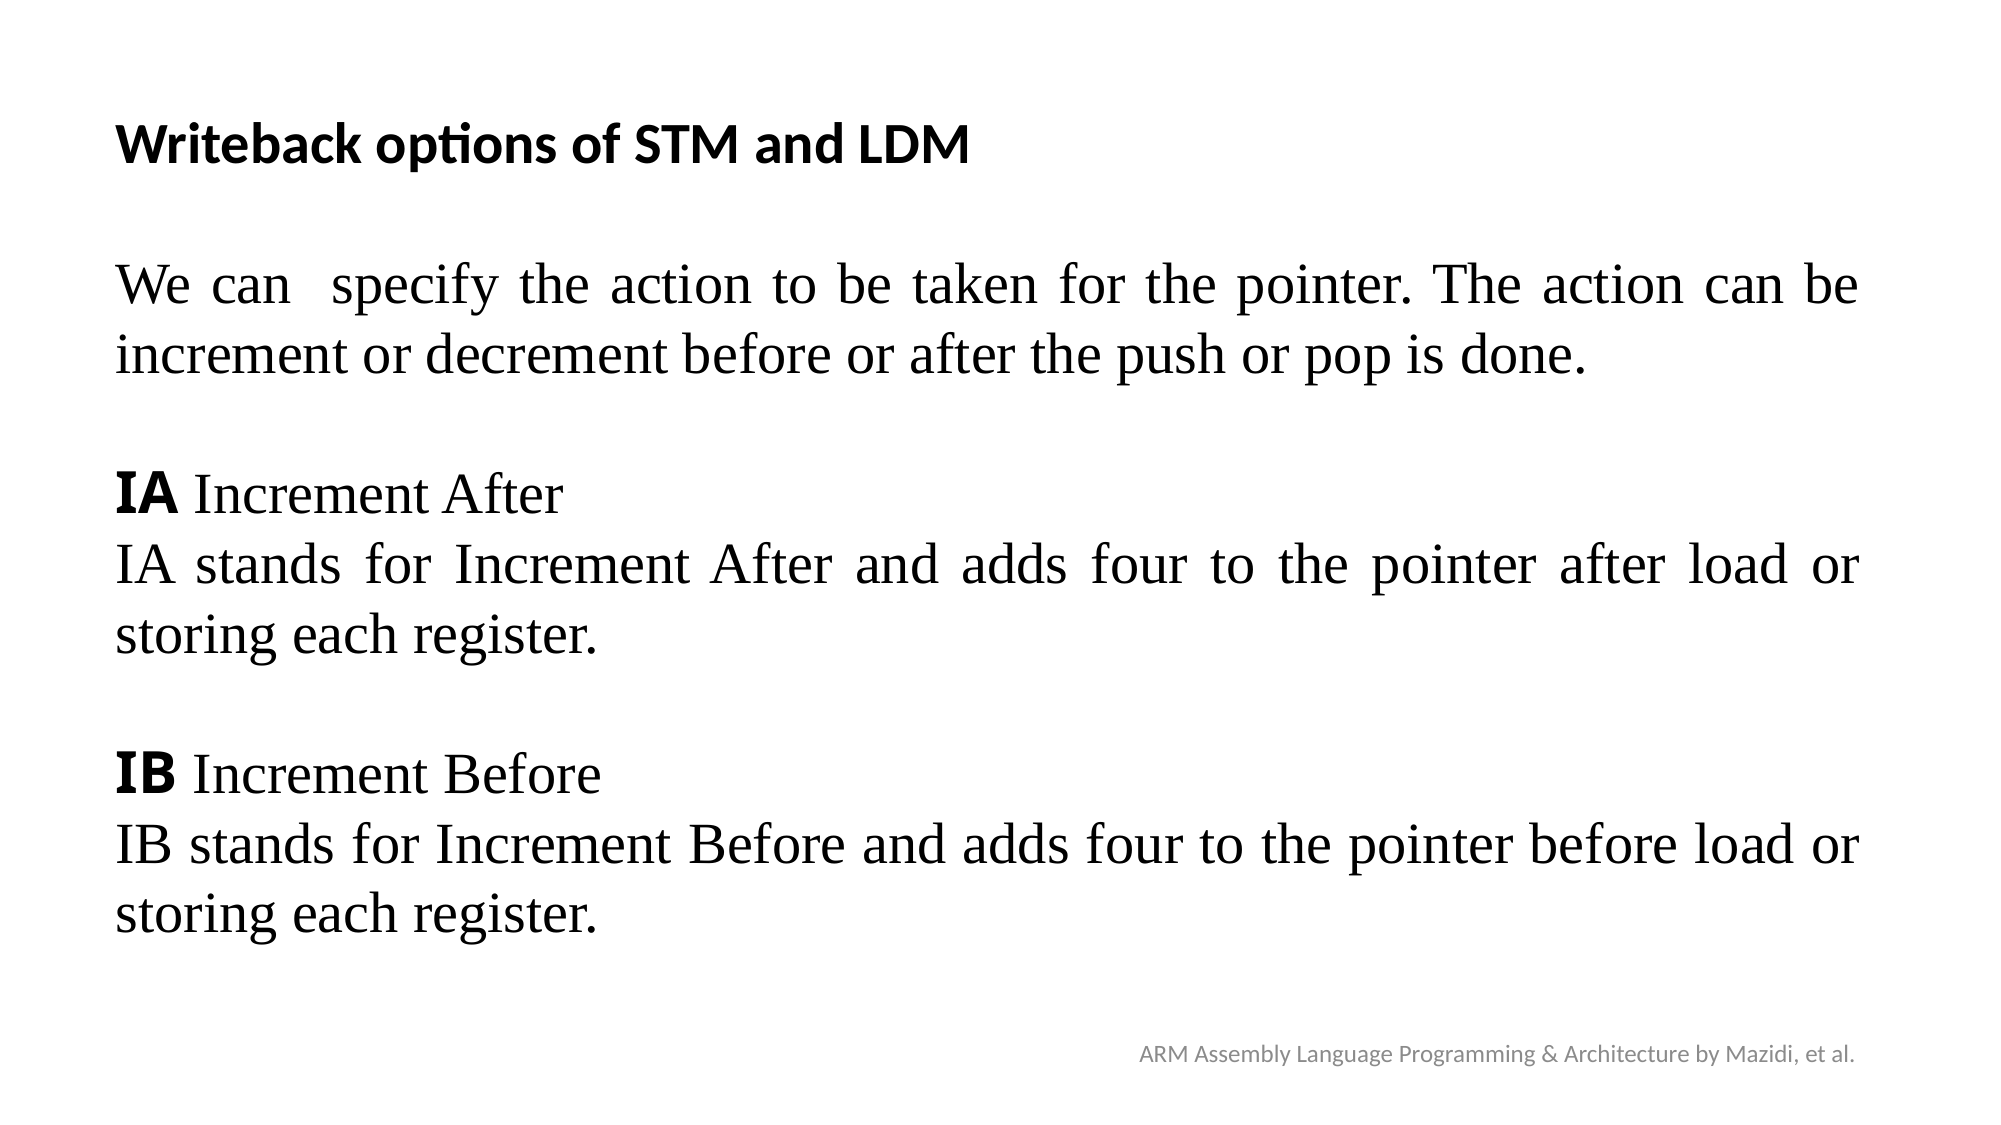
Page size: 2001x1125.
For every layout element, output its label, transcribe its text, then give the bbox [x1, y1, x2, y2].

footer ARM Assembly Language Programming & Architecture by Mazidi, et al. [1099, 1022, 1898, 1082]
text_box Writeback options of STM and LDM We can specify the action to be taken for the pointer. The action can be increment or decrement before or after the push or pop is done. Option Description IA Increment After IA stands for Increment After and adds four to the pointer after load or storing each register. IB Increment Before IB stands for Increment Before and adds four to the pointer before load or storing each register. [100, 97, 1877, 952]
